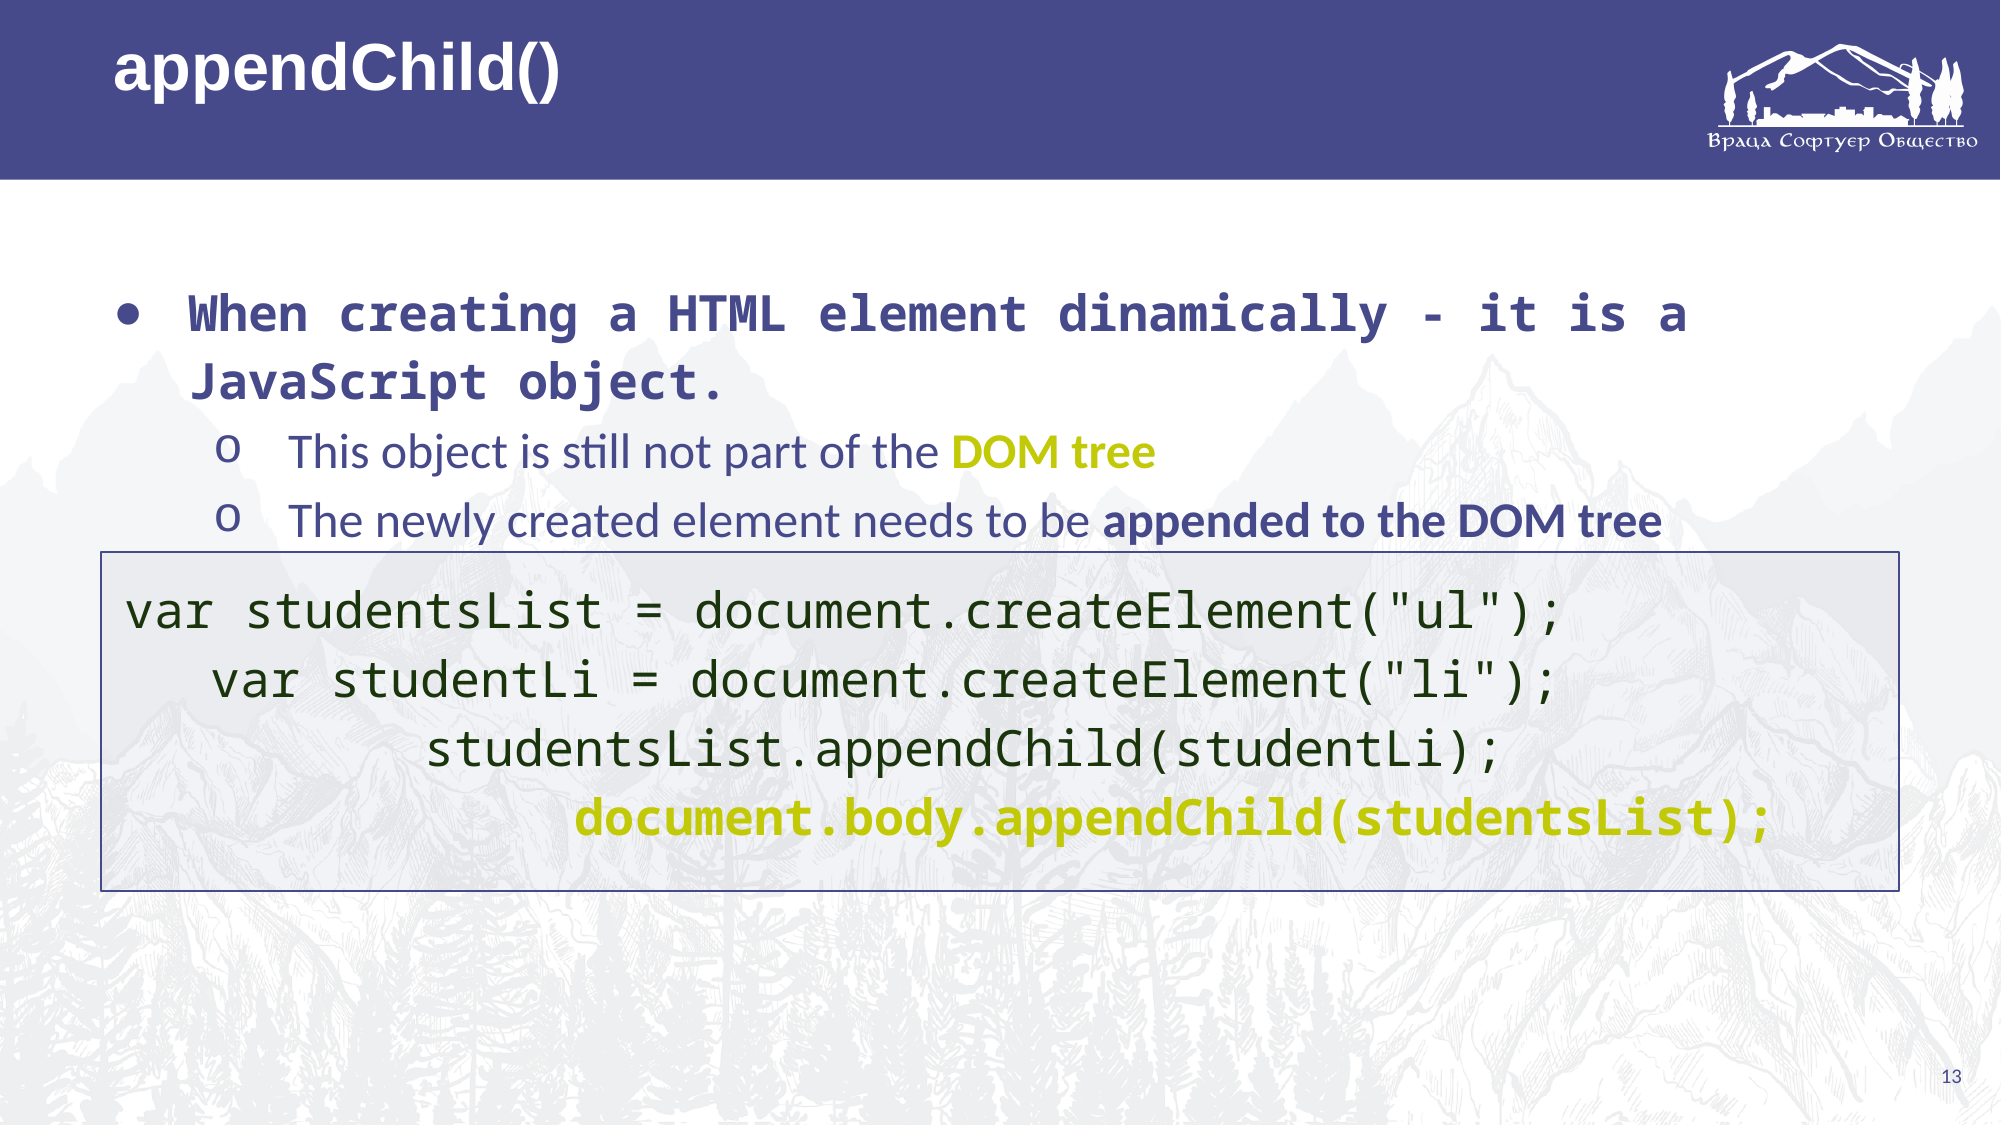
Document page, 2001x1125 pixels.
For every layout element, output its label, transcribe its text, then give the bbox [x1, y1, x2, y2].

text_box appendChild() [93, 0, 1447, 116]
list When creating a HTML element dinamically - it is a JavaScript object. This object is still not part of the DOM tree The newly created element needs to be appended to the DOM tree [67, 251, 1894, 1000]
picture [1703, 19, 1981, 165]
slide_number 13 [1897, 1049, 1968, 1101]
list var studentsList = document.createElement("ul"); var studentLi = document.createElement("li"); studentsList.appendChild(studentLi); document.body.appendChild(studentsList); [100, 551, 1900, 892]
